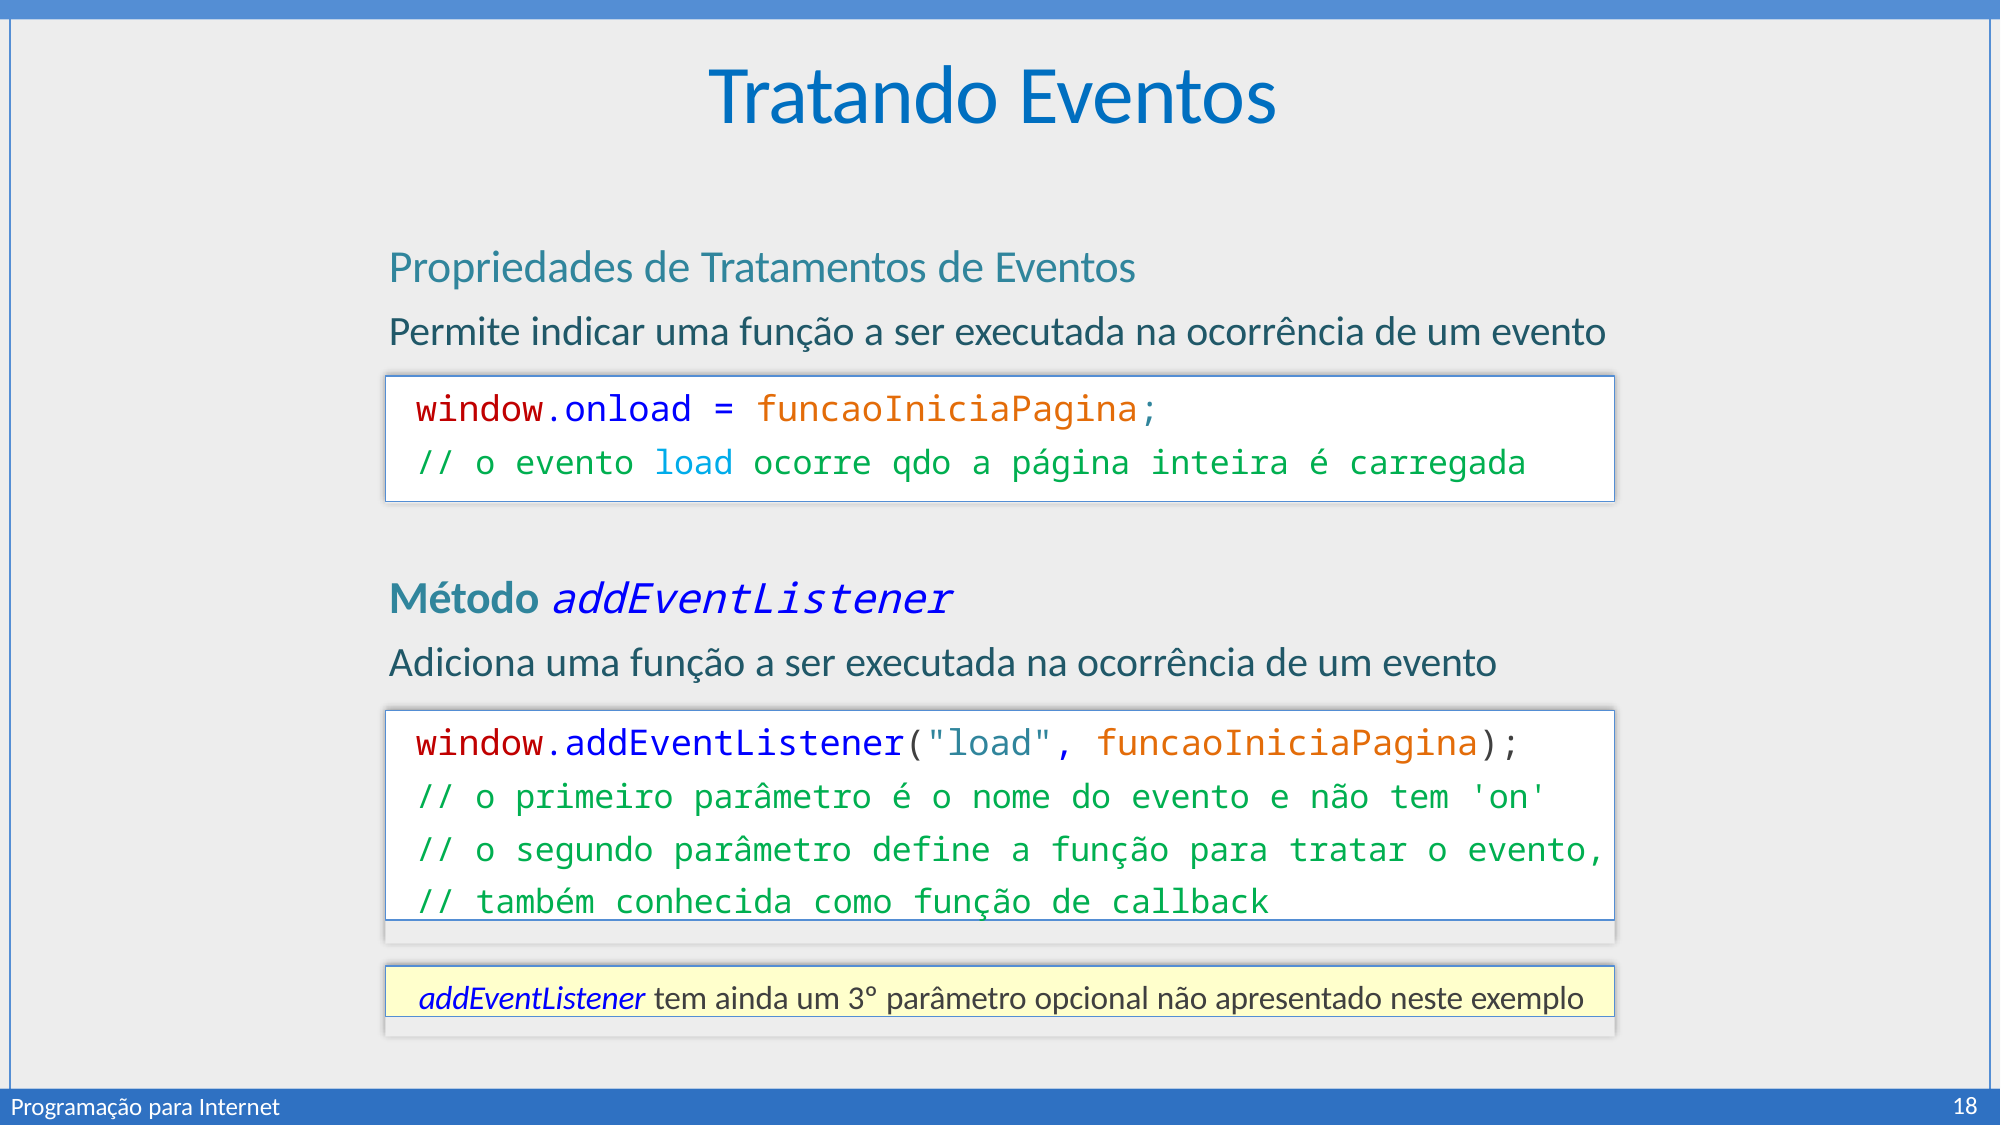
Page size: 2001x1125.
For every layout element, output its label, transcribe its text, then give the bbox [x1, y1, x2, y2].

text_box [374, 698, 1625, 953]
text_box Propriedades de Tratamentos de Eventos Permite indicar uma função a ser executada na ocorrência de um evento [386, 220, 1615, 355]
slide_number Programação para Internet [8, 1094, 287, 1125]
text_box 18 [1946, 1093, 1985, 1120]
title Tratando Eventos [706, 38, 1294, 229]
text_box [374, 364, 1625, 514]
text_box Método addEventListener Adiciona uma função a ser executada na ocorrência de um evento [386, 551, 1504, 685]
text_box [374, 954, 1629, 1049]
